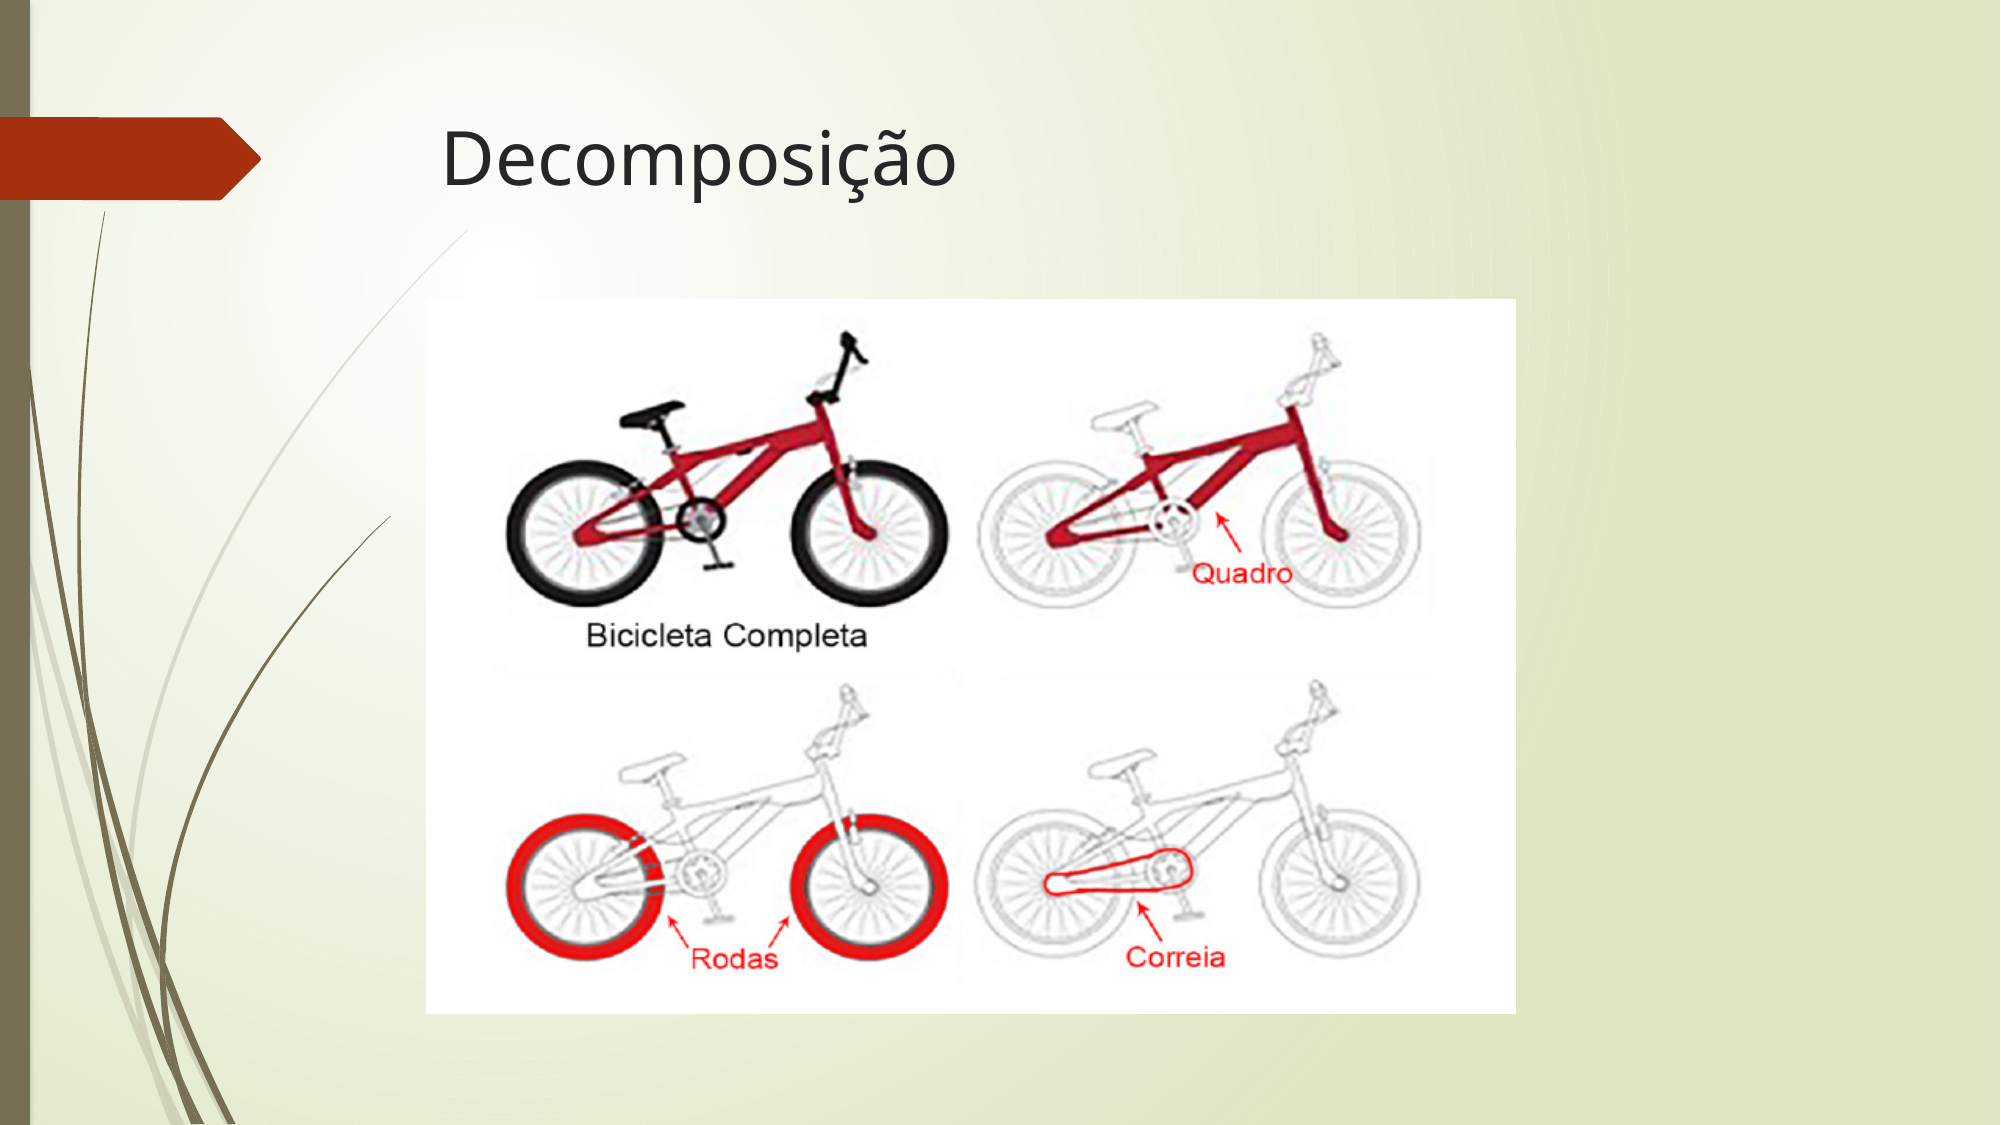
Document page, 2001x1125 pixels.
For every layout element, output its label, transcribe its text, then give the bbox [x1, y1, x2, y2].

title Decomposição [425, 102, 1888, 313]
picture [426, 299, 1516, 1014]
